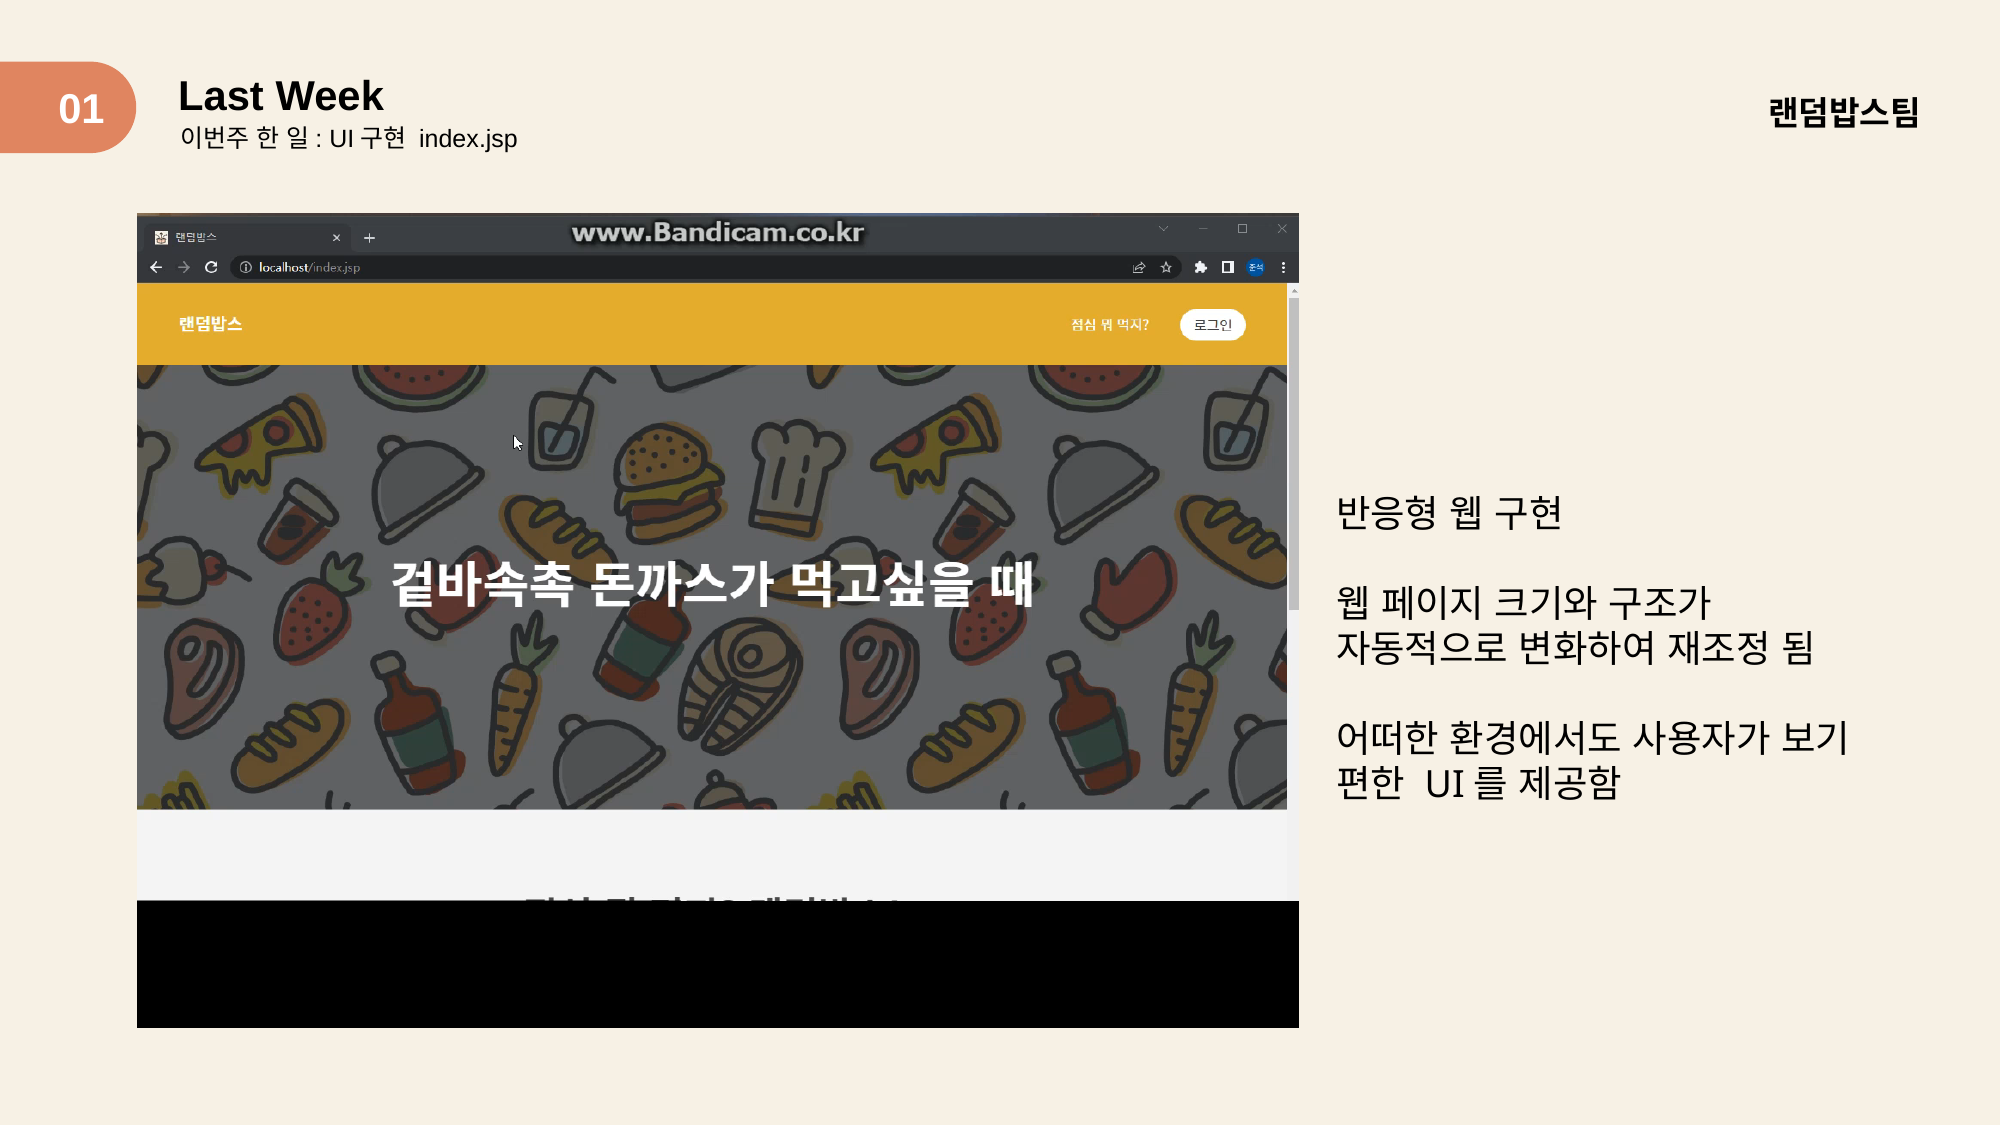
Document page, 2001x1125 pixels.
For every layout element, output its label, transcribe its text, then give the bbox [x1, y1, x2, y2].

text_box [0, 60, 138, 155]
text_box 01 [43, 74, 120, 140]
text_box Last Week [163, 61, 400, 127]
text_box 반응형 웹 구현 웹 페이지 크기와 구조가 자동적으로 변화하여 재조정 됨 어떠한 환경에서도 사용자가 보기 편한 UI를 제공함 [1321, 482, 1945, 812]
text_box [136, 213, 1300, 1029]
text_box 랜덤밥스팀 [1753, 84, 1936, 140]
text_box 이번주 한 일: UI구현 index.jsp [165, 114, 534, 160]
